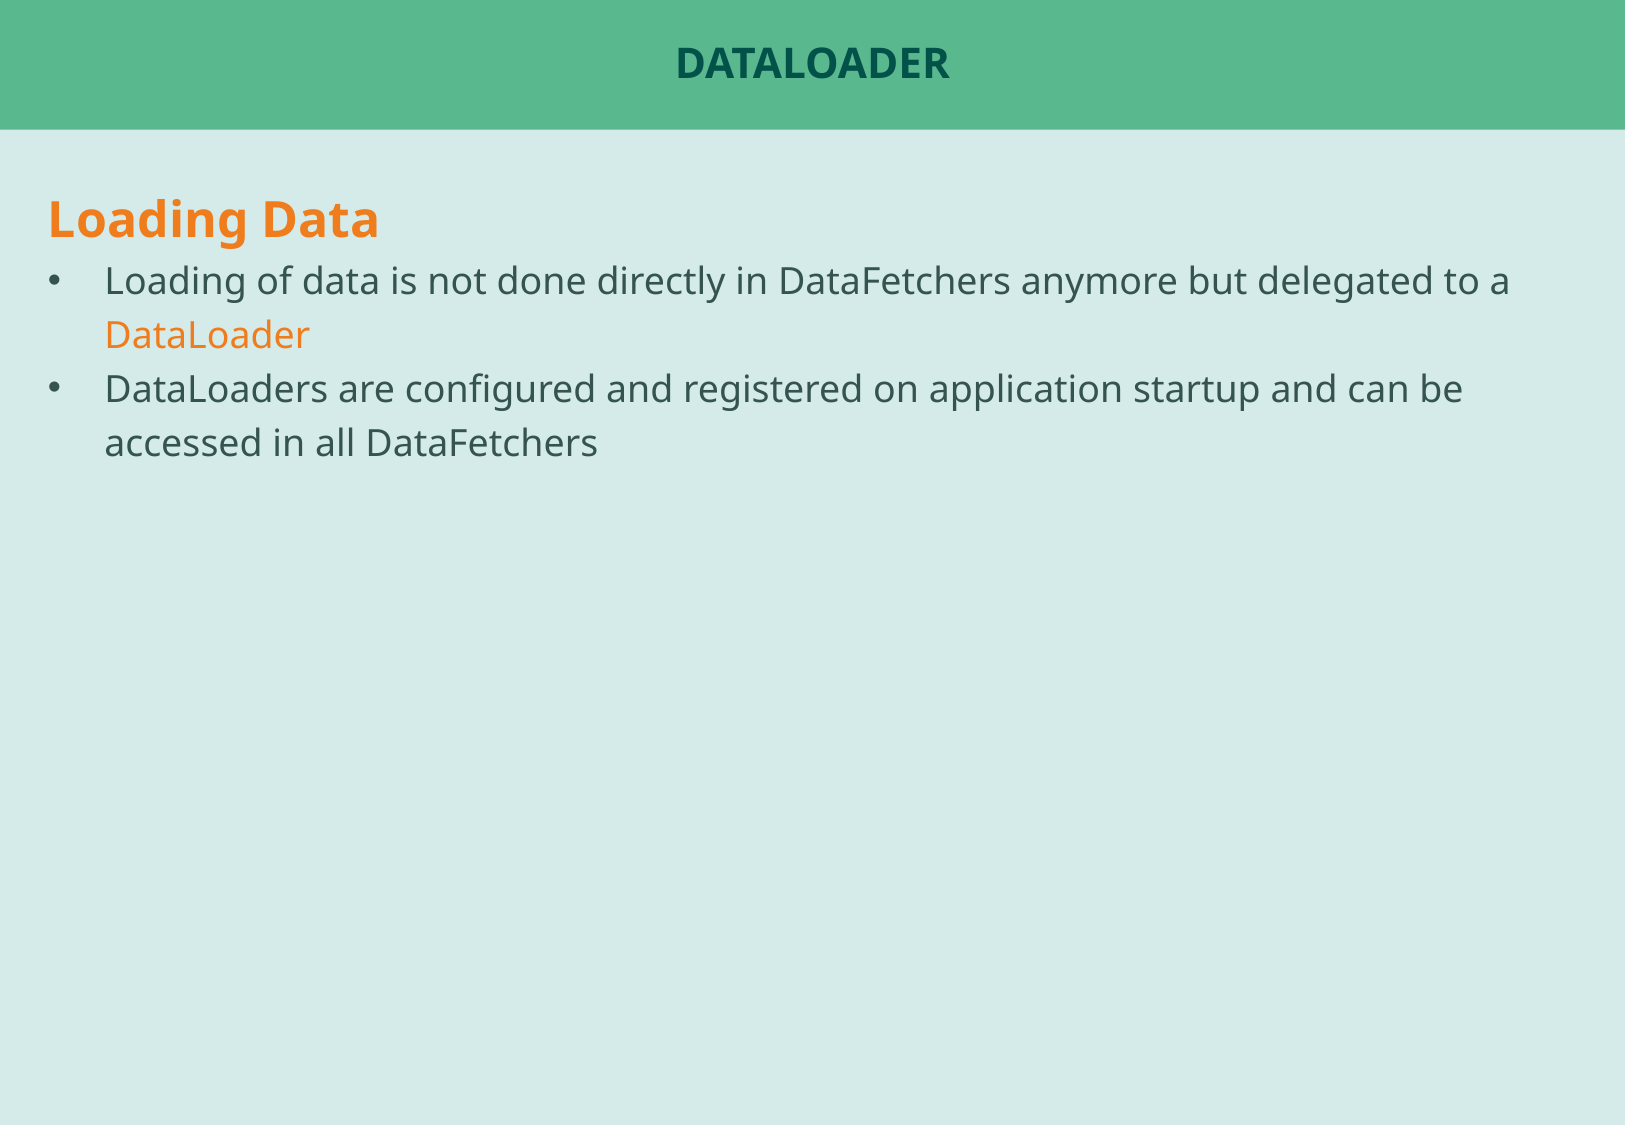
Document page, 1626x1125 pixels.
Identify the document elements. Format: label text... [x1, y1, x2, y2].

title DataLoader [0, 0, 1625, 130]
text_box Loading Data Loading of data is not done directly in DataFetchers anymore but delegated to a DataLoader DataLoaders are configured and registered on application startup and can be accessed in all DataFetchers [33, 168, 1557, 525]
